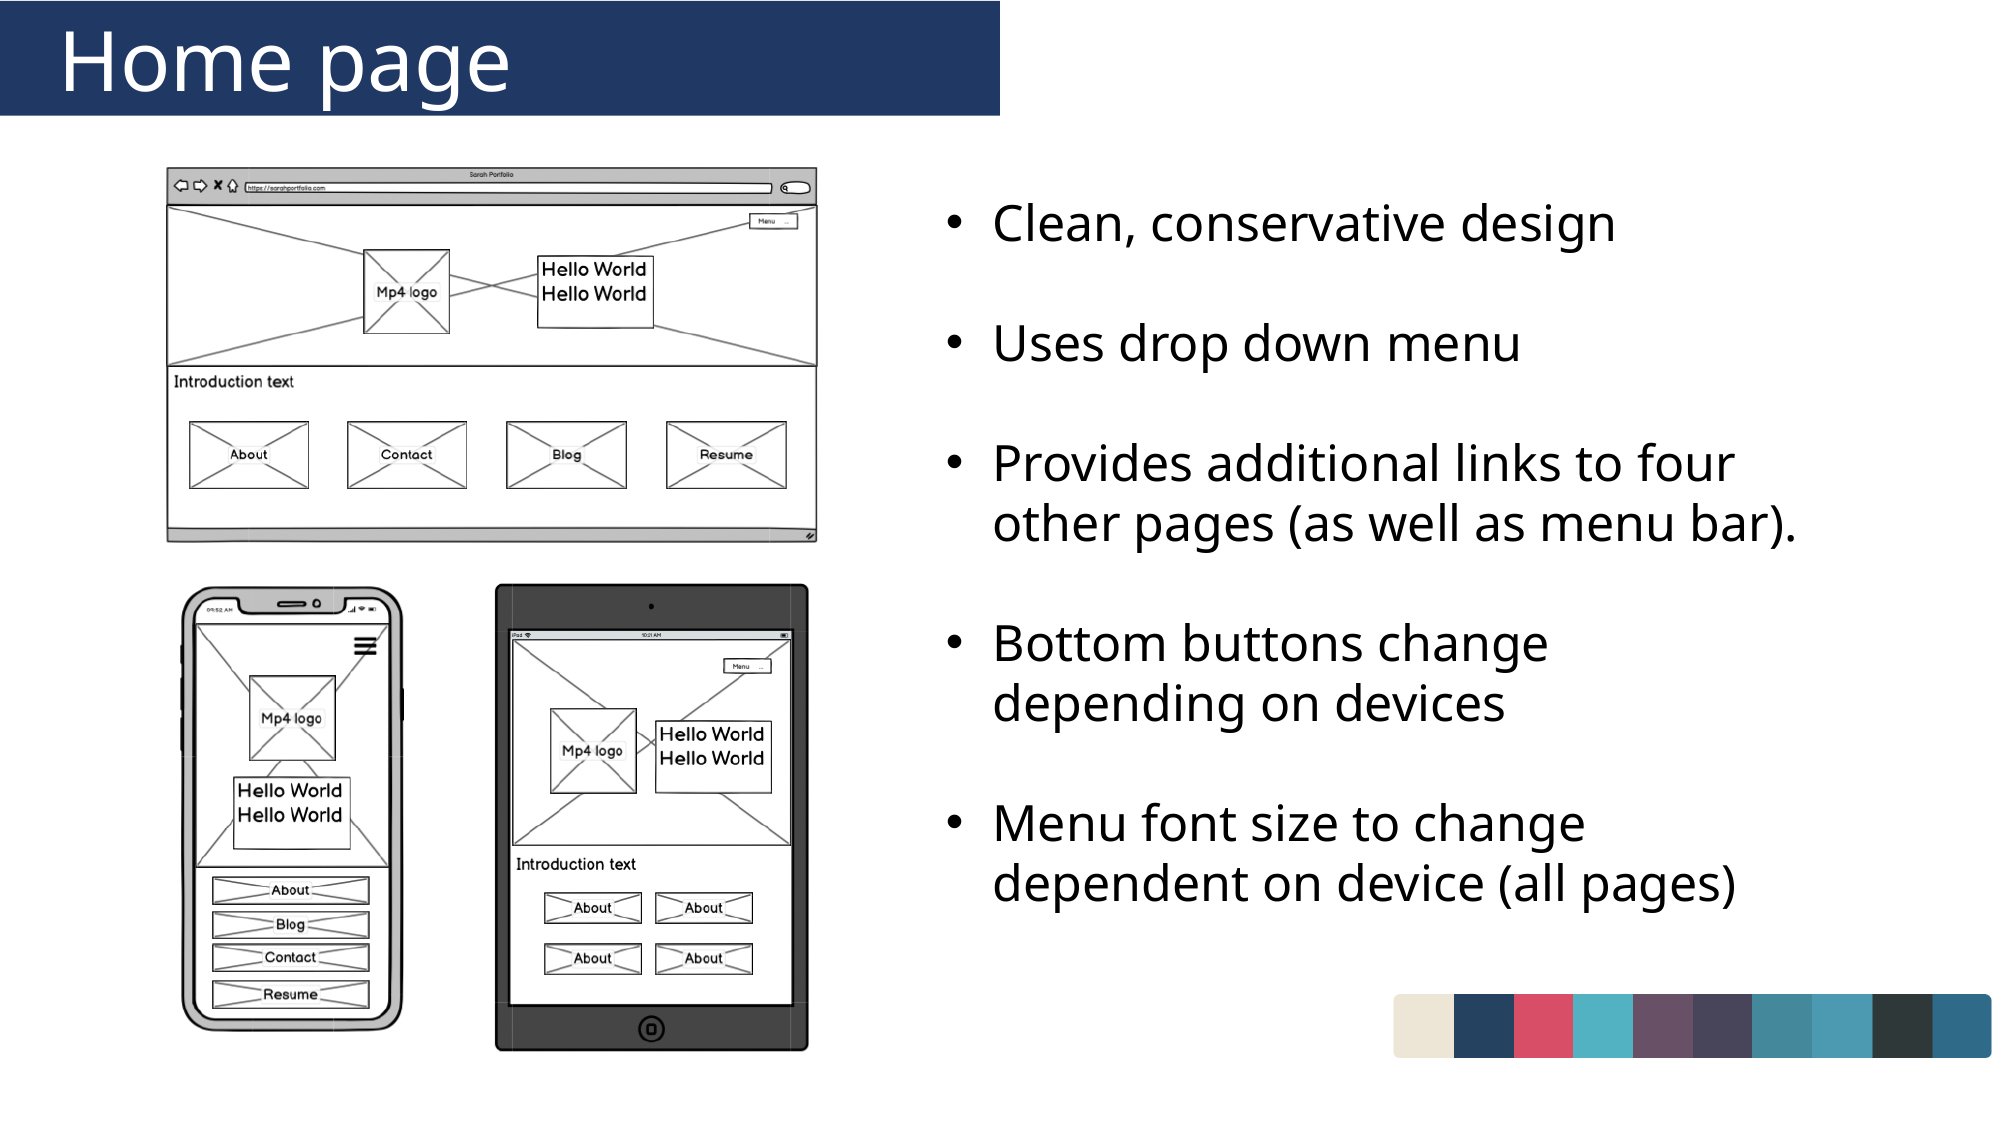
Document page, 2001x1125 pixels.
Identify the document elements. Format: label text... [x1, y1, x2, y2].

picture [1389, 990, 2000, 1061]
text_box Home page [0, 0, 1000, 116]
text_box Clean, conservative design Uses drop down menu Provides additional links to four other pages (as well as menu bar). Bottom buttons change depending on devices Menu font size to change dependent on device (all pages) [931, 183, 1823, 964]
picture [142, 149, 858, 1102]
